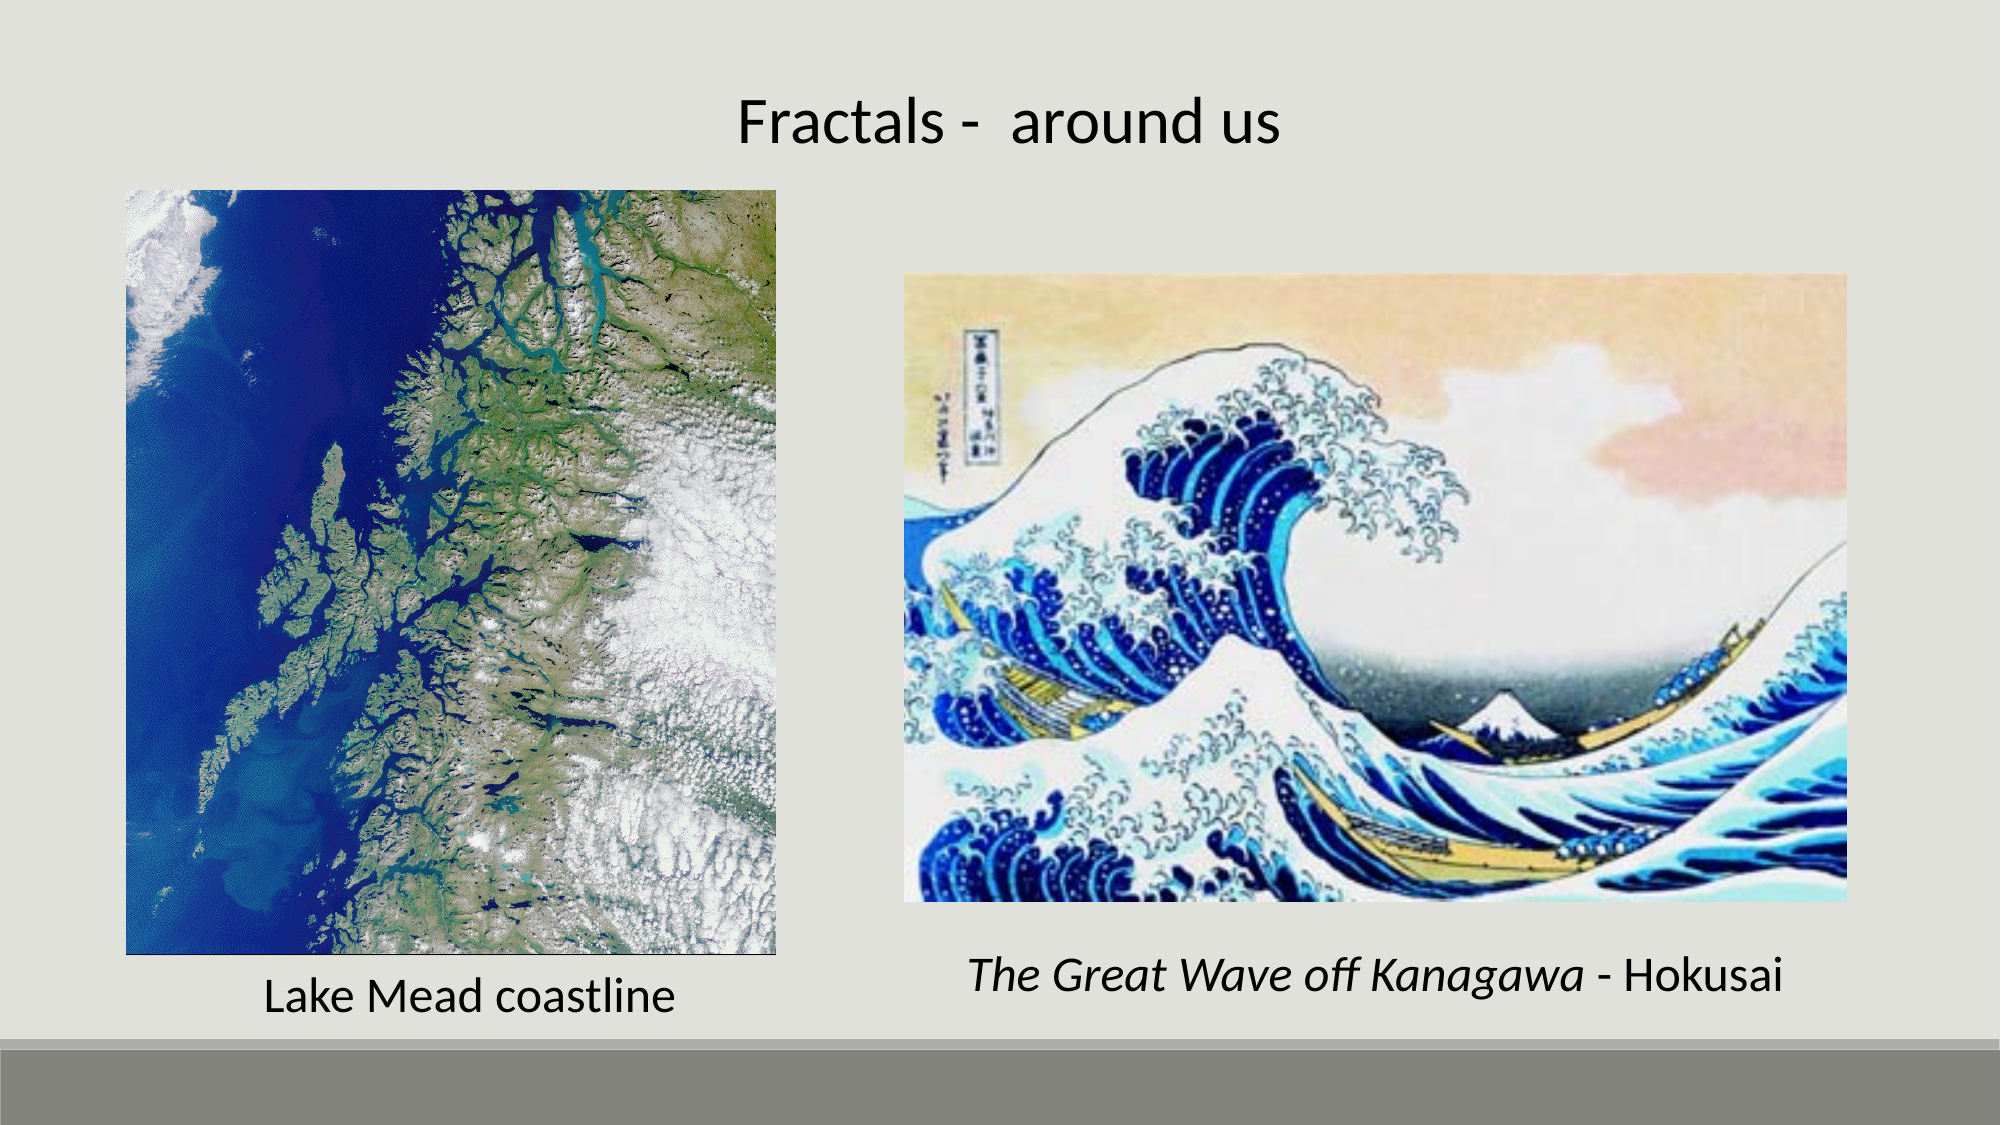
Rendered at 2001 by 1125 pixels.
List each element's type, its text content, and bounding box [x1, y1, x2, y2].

text_box Fractals - around us [470, 69, 1550, 164]
text_box The Great Wave off Kanagawa - Hokusai [951, 933, 1800, 1009]
text_box Lake Mead coastline [227, 964, 713, 1031]
picture [126, 190, 776, 957]
picture [904, 272, 1847, 902]
